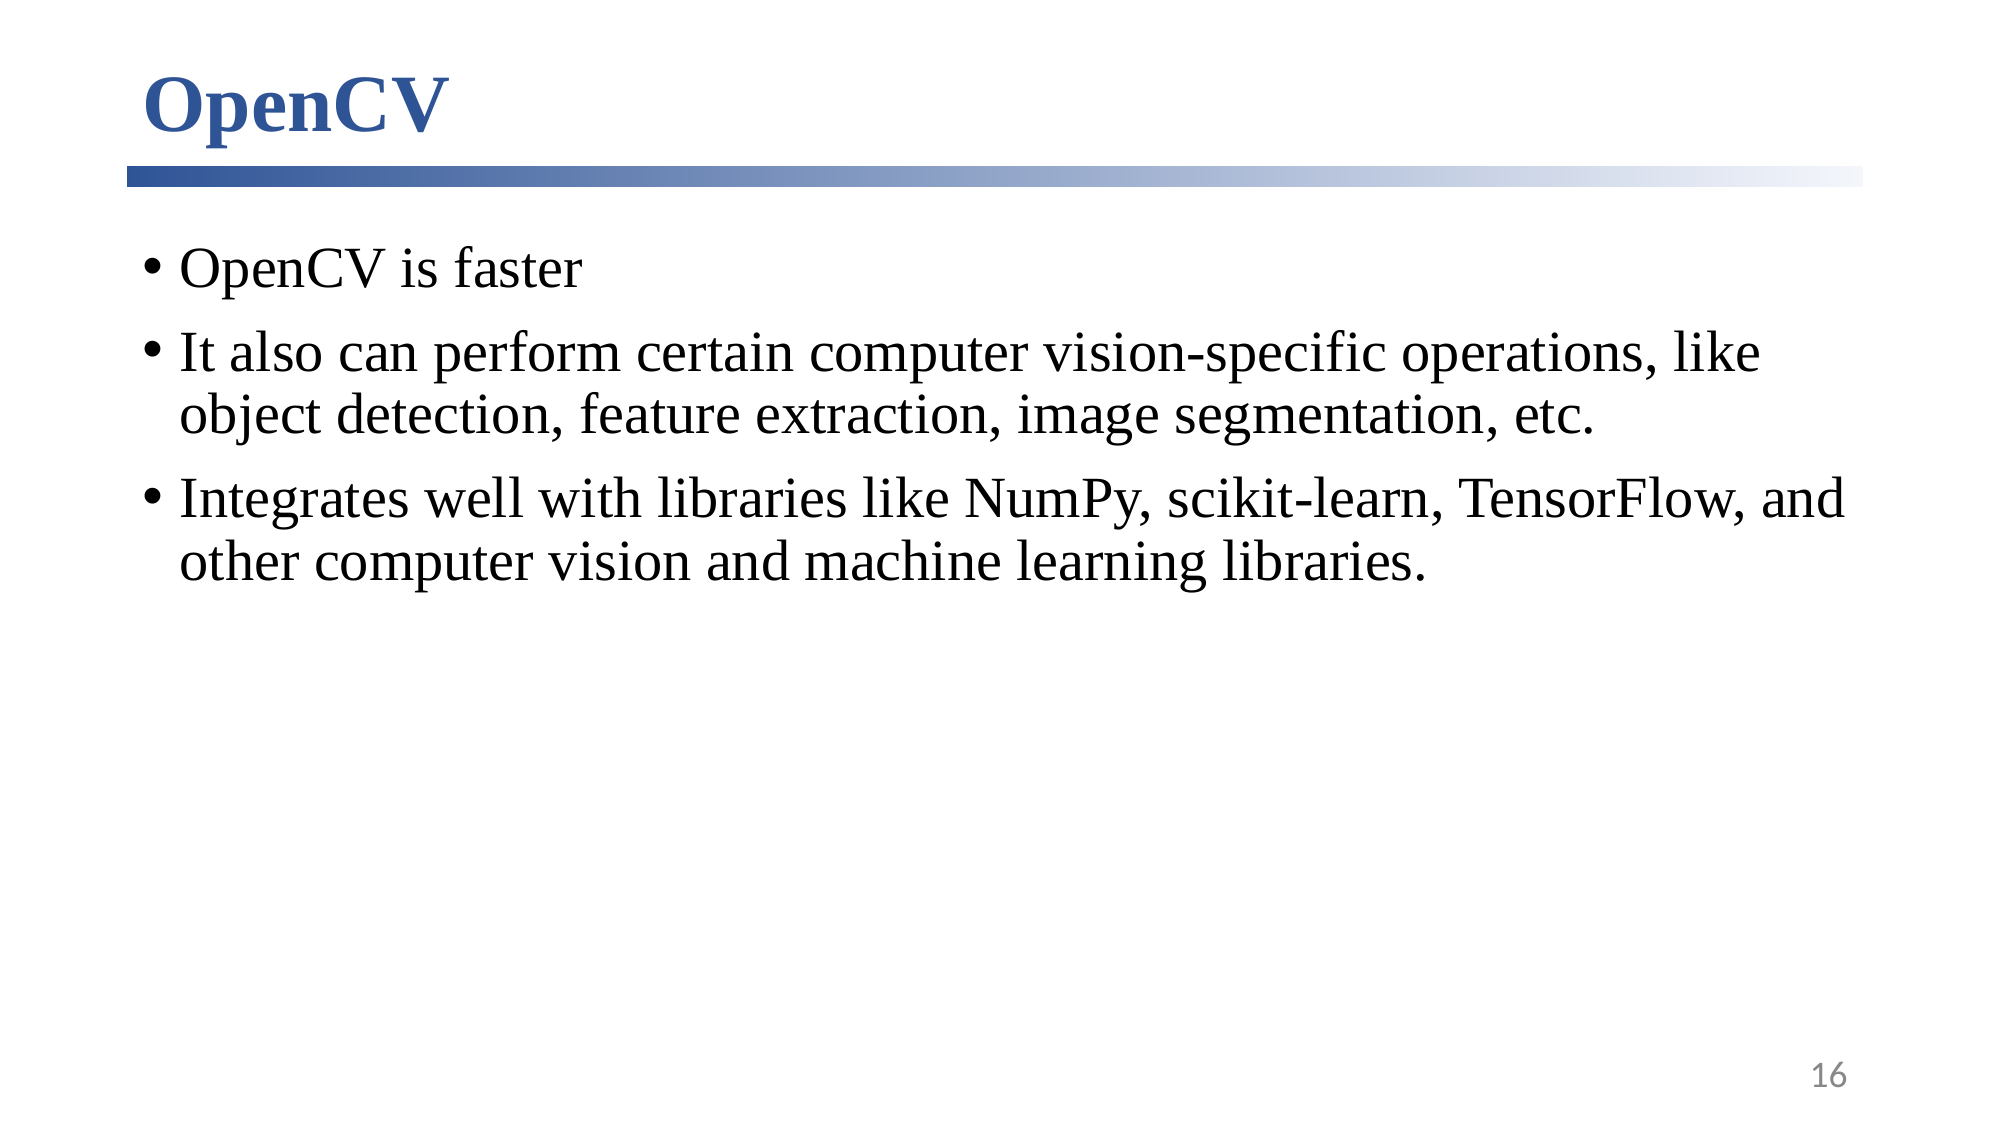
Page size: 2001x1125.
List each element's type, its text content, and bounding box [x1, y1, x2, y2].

title OpenCV [127, 53, 1853, 158]
list OpenCV is faster It also can perform certain computer vision-specific operations, like object detection, feature extraction, image segmentation, etc. Integrates well with libraries like NumPy, scikit-learn, TensorFlow, and other computer vision and machine learning libraries. [127, 229, 1863, 1014]
slide_number ‹#› [1412, 1042, 1863, 1103]
